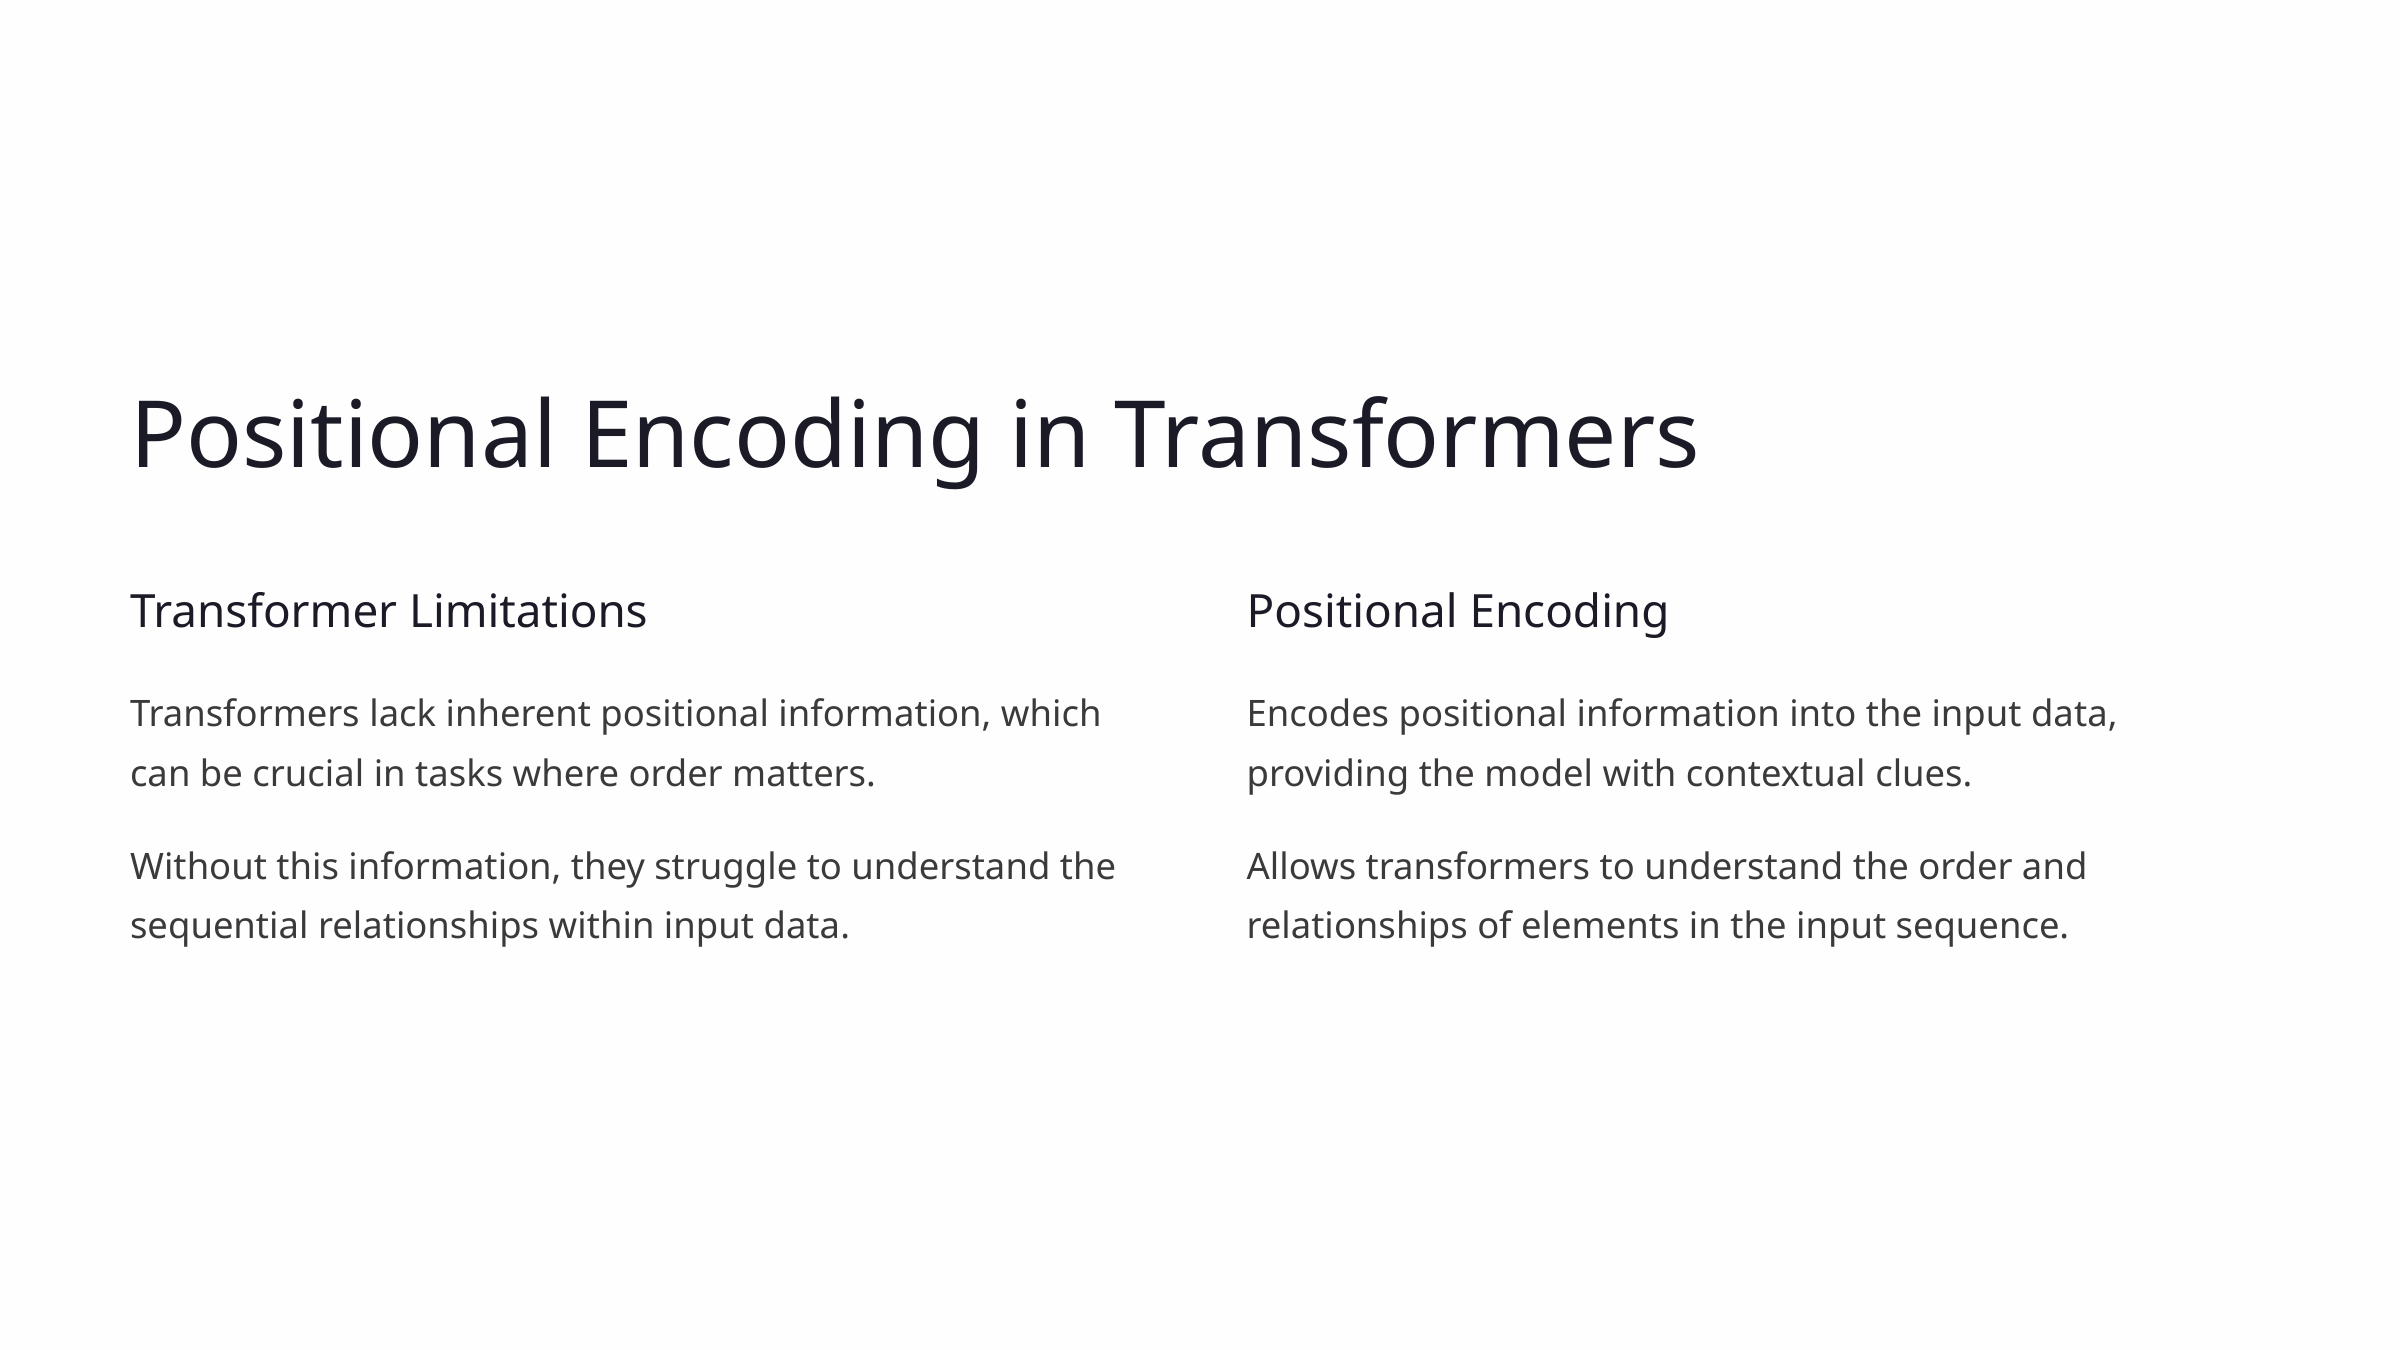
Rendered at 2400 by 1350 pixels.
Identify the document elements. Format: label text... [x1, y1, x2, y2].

text_box Allows transformers to understand the order and relationships of elements in the input sequence. [1246, 827, 2271, 947]
text_box Positional Encoding [1246, 579, 1712, 638]
text_box Without this information, they struggle to understand the sequential relationships within input data. [130, 827, 1155, 947]
text_box Encodes positional information into the input data, providing the model with contextual clues. [1246, 674, 2271, 794]
text_box Positional Encoding in Transformers [130, 370, 1657, 487]
text_box Transformer Limitations [130, 579, 635, 638]
text_box Transformers lack inherent positional information, which can be crucial in tasks where order matters. [130, 674, 1155, 794]
